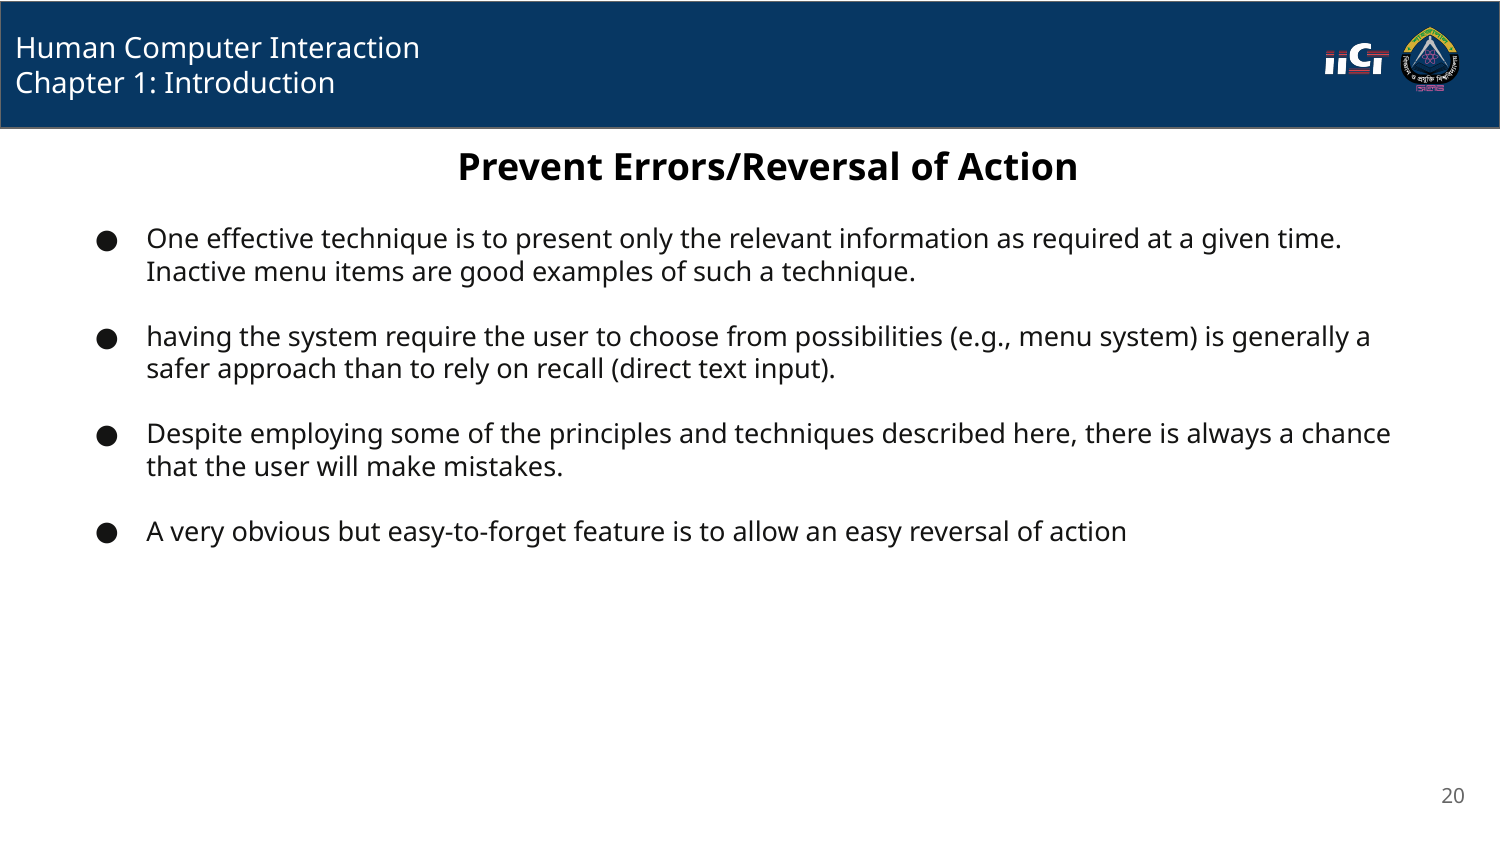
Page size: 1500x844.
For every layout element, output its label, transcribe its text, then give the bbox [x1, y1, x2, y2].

text_box Human Computer Interaction Chapter 1: Introduction [0, 1, 1500, 128]
text_box Prevent Errors/Reversal of Action [93, 127, 1443, 206]
picture [1324, 43, 1391, 75]
slide_number ‹#› [1389, 764, 1480, 830]
text_box One effective technique is to present only the relevant information as required at a given time. Inactive menu items are good examples of such a technique. having the system require the user to choose from possibilities (e.g., menu system) is generally a safer approach than to rely on recall (direct text input). Despite employing some of the principles and techniques described here, there is always a chance that the user will make mistakes. A very obvious but easy-to-forget feature is to allow an easy reversal of action [56, 206, 1444, 765]
picture [1399, 26, 1460, 92]
